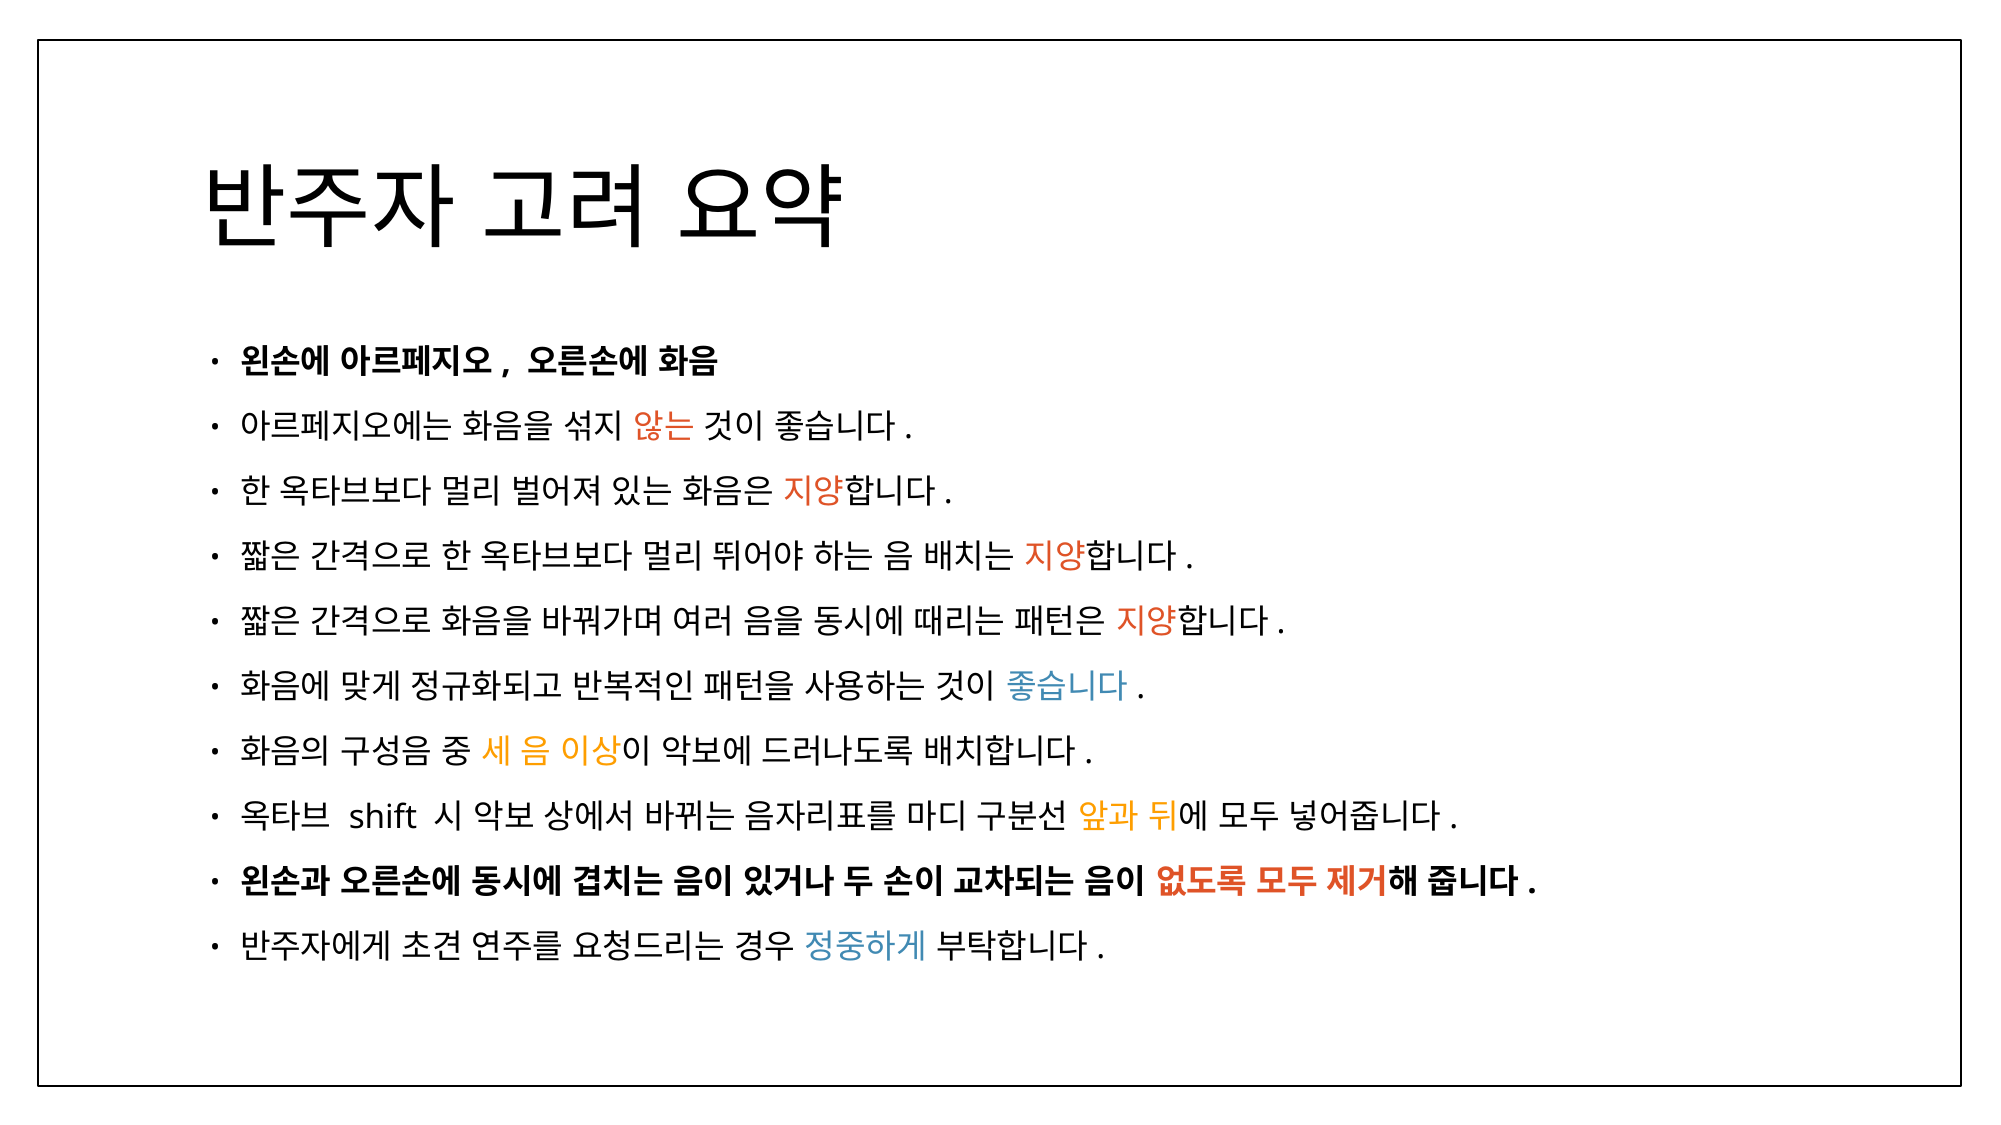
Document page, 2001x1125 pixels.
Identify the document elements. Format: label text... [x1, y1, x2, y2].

list 왼손에 아르페지오, 오른손에 화음 아르페지오에는 화음을 섞지 않는 것이 좋습니다. 한 옥타브보다 멀리 벌어져 있는 화음은 지양합니다. 짧은 간격으로 한 옥타브보다 멀리 뛰어야 하는 음 배치는 지양합니다. 짧은 간격으로 화음을 바꿔가며 여러 음을 동시에 때리는 패턴은 지양합니다. 화음에 맞게 정규화되고 반복적인 패턴을 사용하는 것이 좋습니다. 화음의 구성음 중 세 음 이상이 악보에 드러나도록 배치합니다. 옥타브 shift 시 악보 상에서 바뀌는 음자리표를 마디 구분선 앞과 뒤에 모두 넣어줍니다. 왼손과 오른손에 동시에 겹치는 음이 있거나 두 손이 교차되는 음이 없도록 모두 제거해 줍니다. 반주자에게 초견 연주를 요청드리는 경우 정중하게 부탁합니다. [187, 337, 1808, 1000]
title 반주자 고려 요약 [187, 99, 1808, 323]
